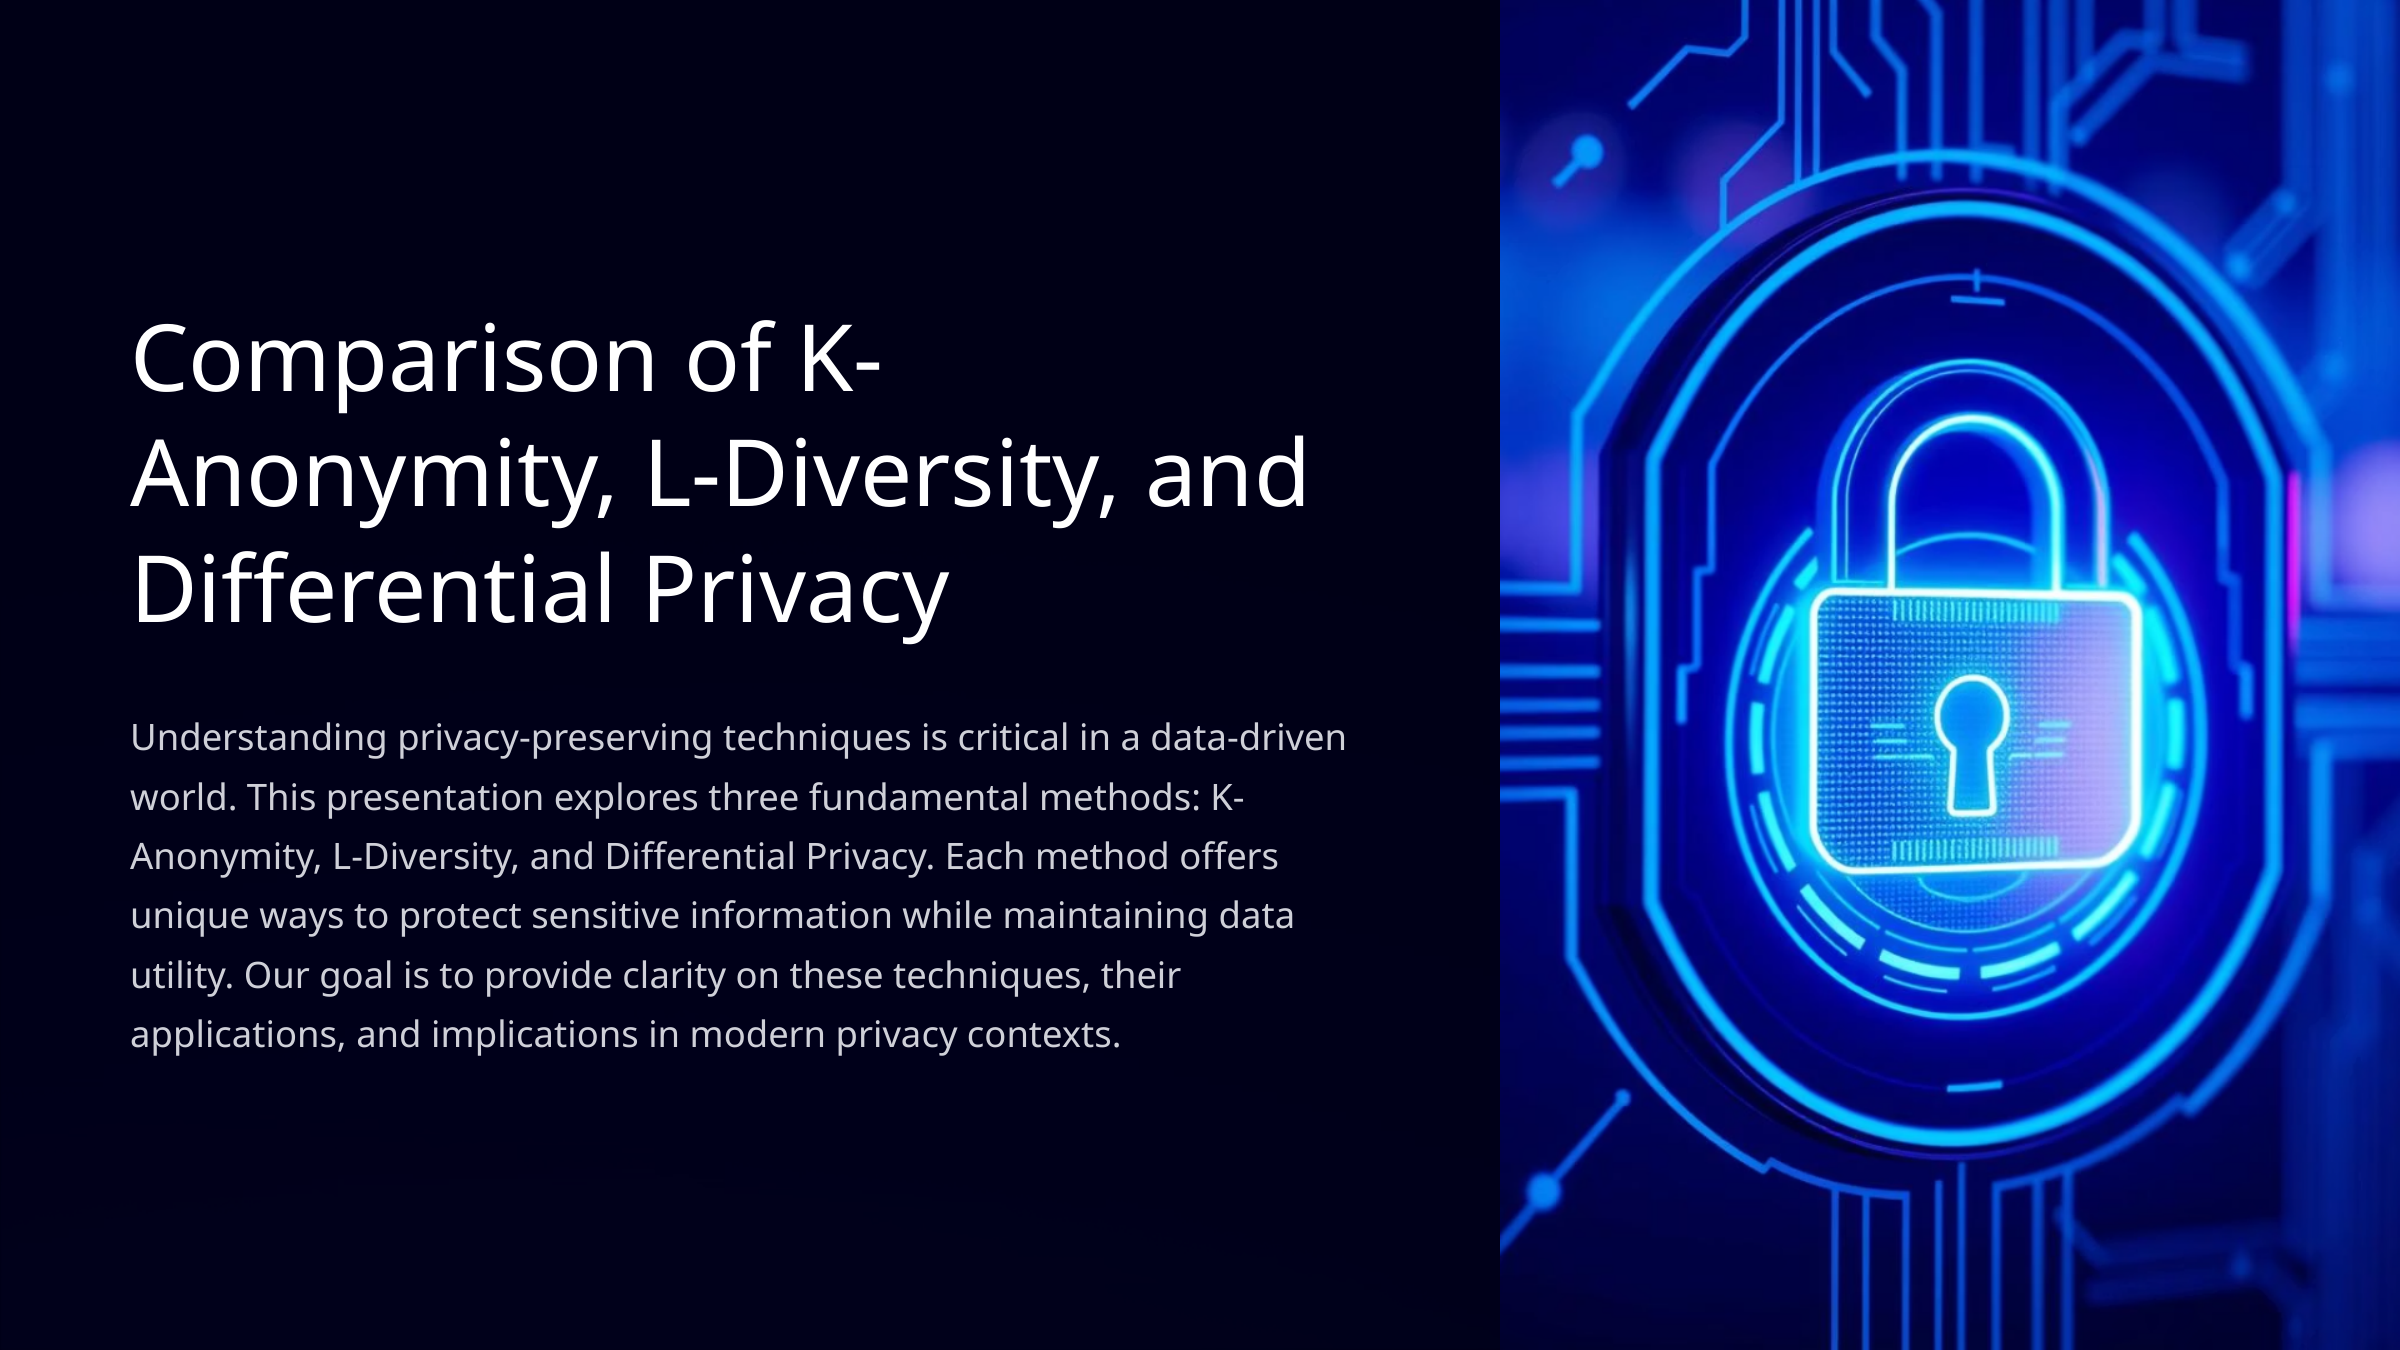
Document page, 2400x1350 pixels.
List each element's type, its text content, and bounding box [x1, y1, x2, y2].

picture [1499, 0, 2400, 1350]
text_box Comparison of K-Anonymity, L-Diversity, and Differential Privacy [130, 294, 1370, 643]
text_box Understanding privacy-preserving techniques is critical in a data-driven world. This presentation explores three fundamental methods: K-Anonymity, L-Diversity, and Differential Privacy. Each method offers unique ways to protect sensitive information while maintaining data utility. Our goal is to provide clarity on these techniques, their applications, and implications in modern privacy contexts. [130, 698, 1370, 1056]
